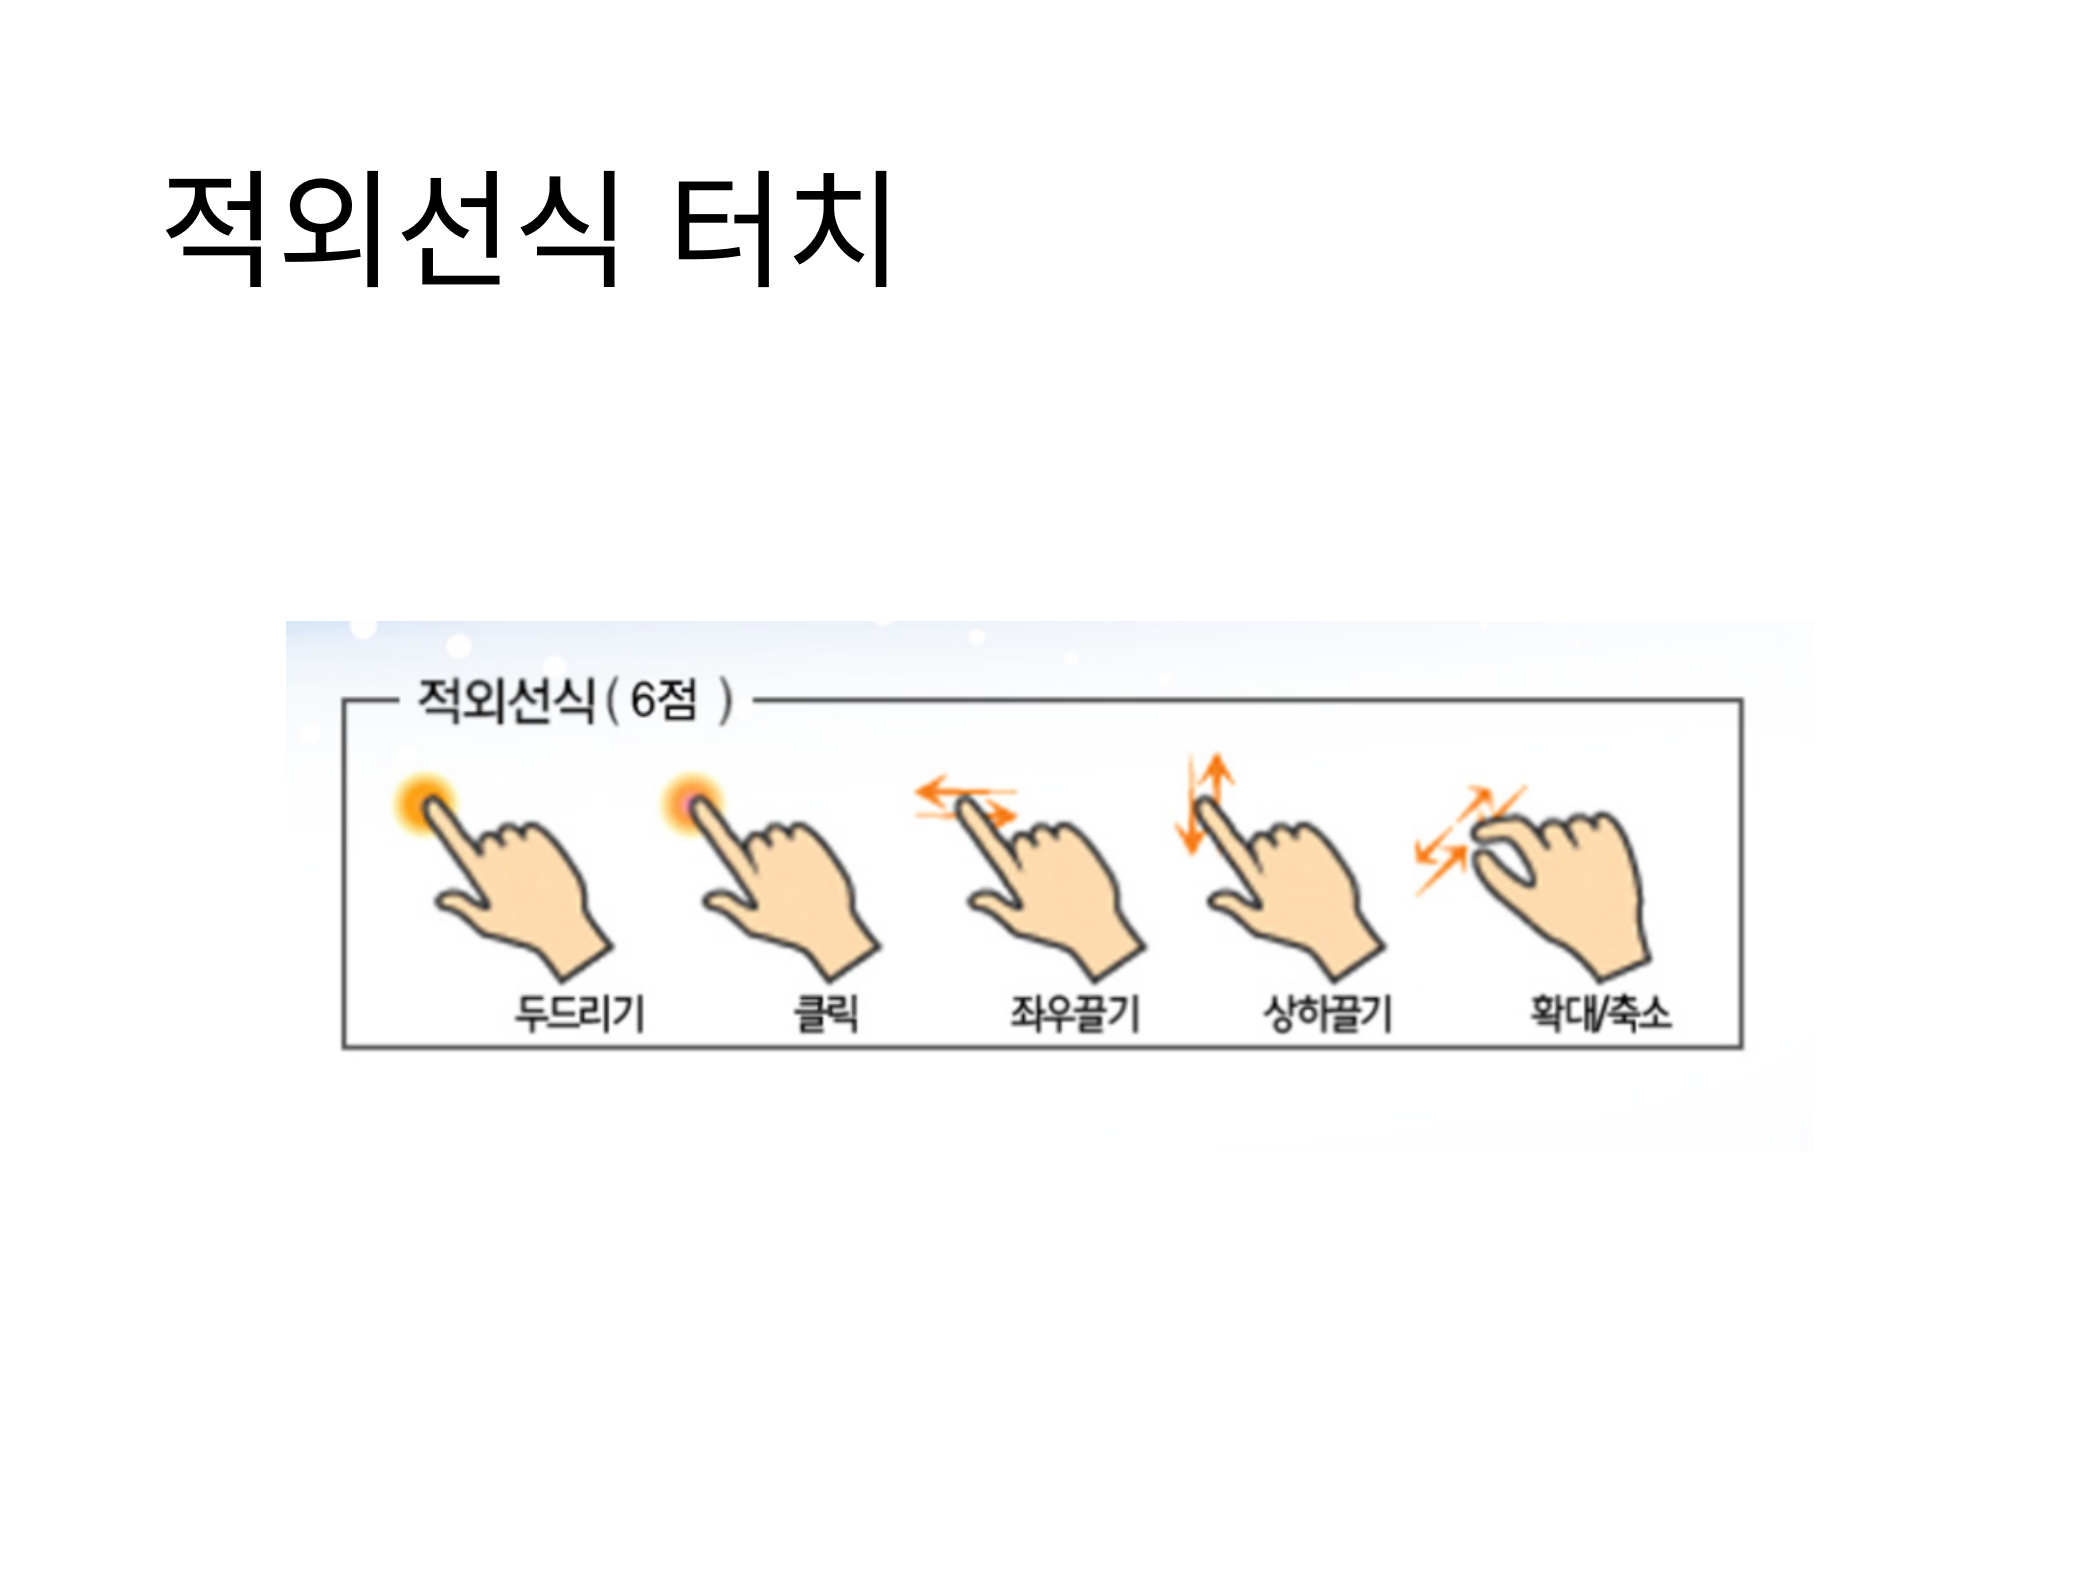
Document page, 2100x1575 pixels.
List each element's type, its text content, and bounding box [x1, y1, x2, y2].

title 적외선식 터치 [144, 83, 1956, 389]
picture [286, 621, 1814, 1151]
